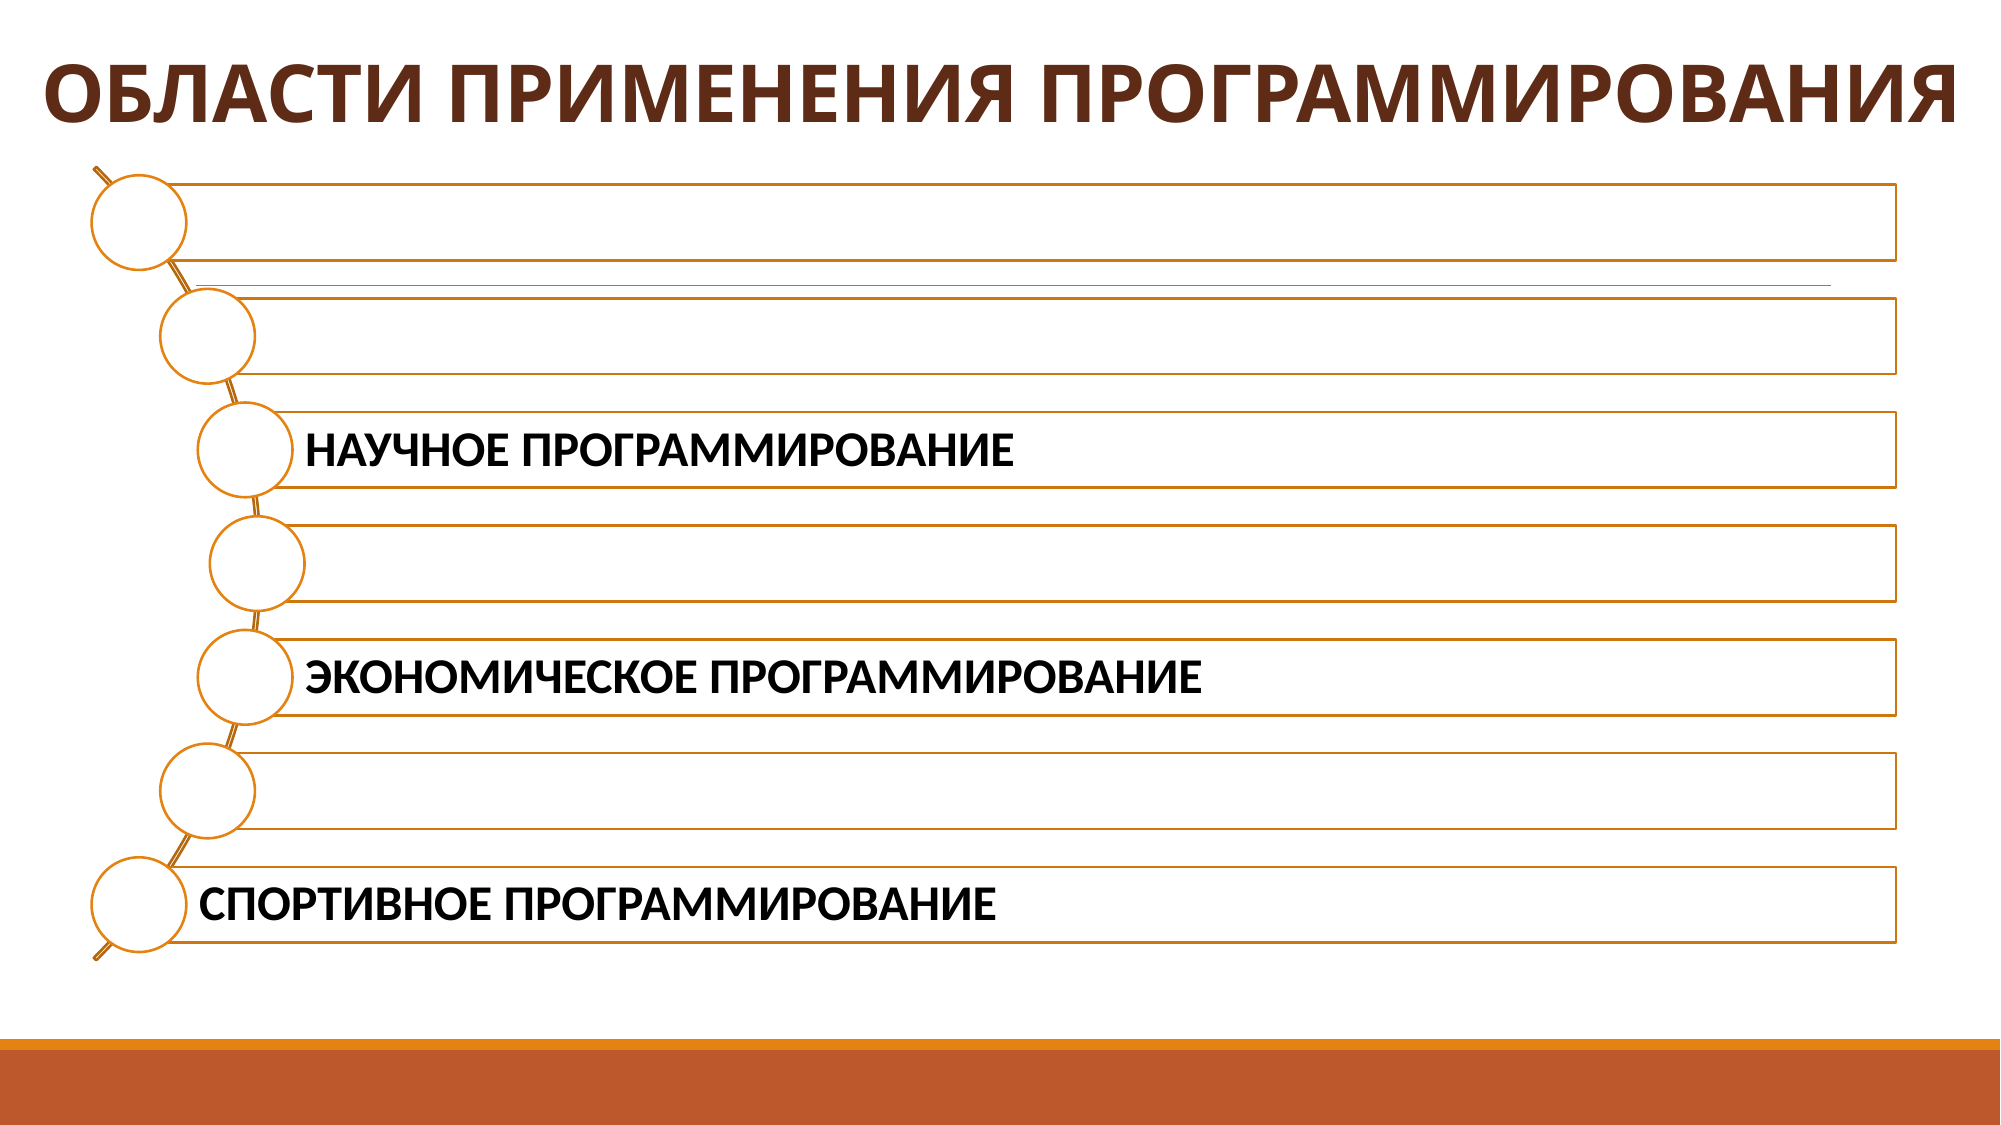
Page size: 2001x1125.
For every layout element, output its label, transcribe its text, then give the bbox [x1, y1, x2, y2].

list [80, 146, 1908, 981]
title ОБЛАСТИ ПРИМЕНЕНИЯ ПРОГРАММИРОВАНИЯ [14, 47, 1988, 147]
